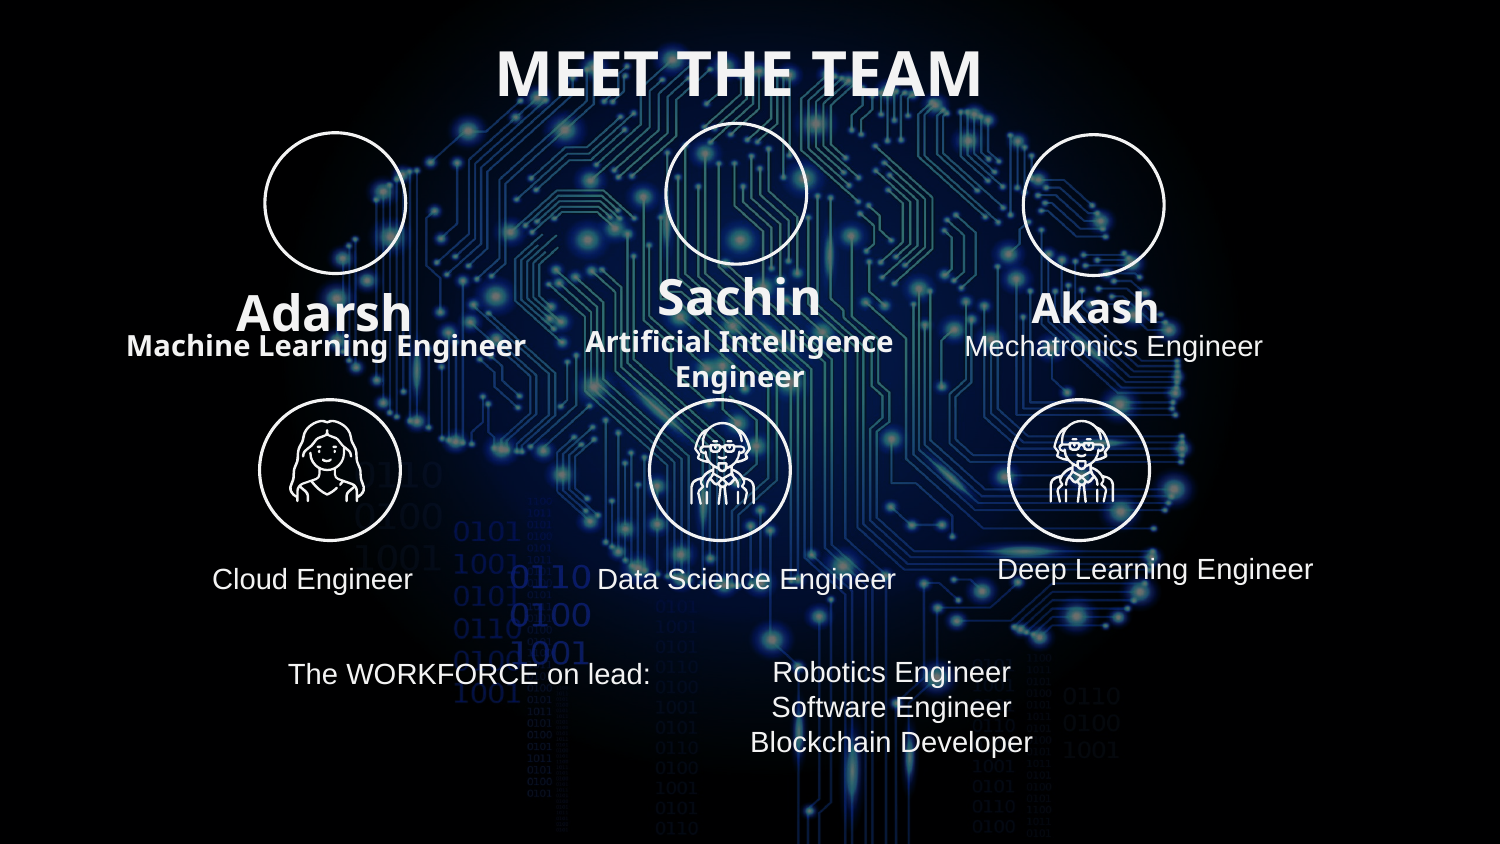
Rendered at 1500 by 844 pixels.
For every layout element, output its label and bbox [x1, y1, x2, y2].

text_box [1049, 419, 1115, 504]
text_box [288, 419, 366, 503]
picture [0, 0, 1500, 844]
text_box [690, 421, 756, 506]
